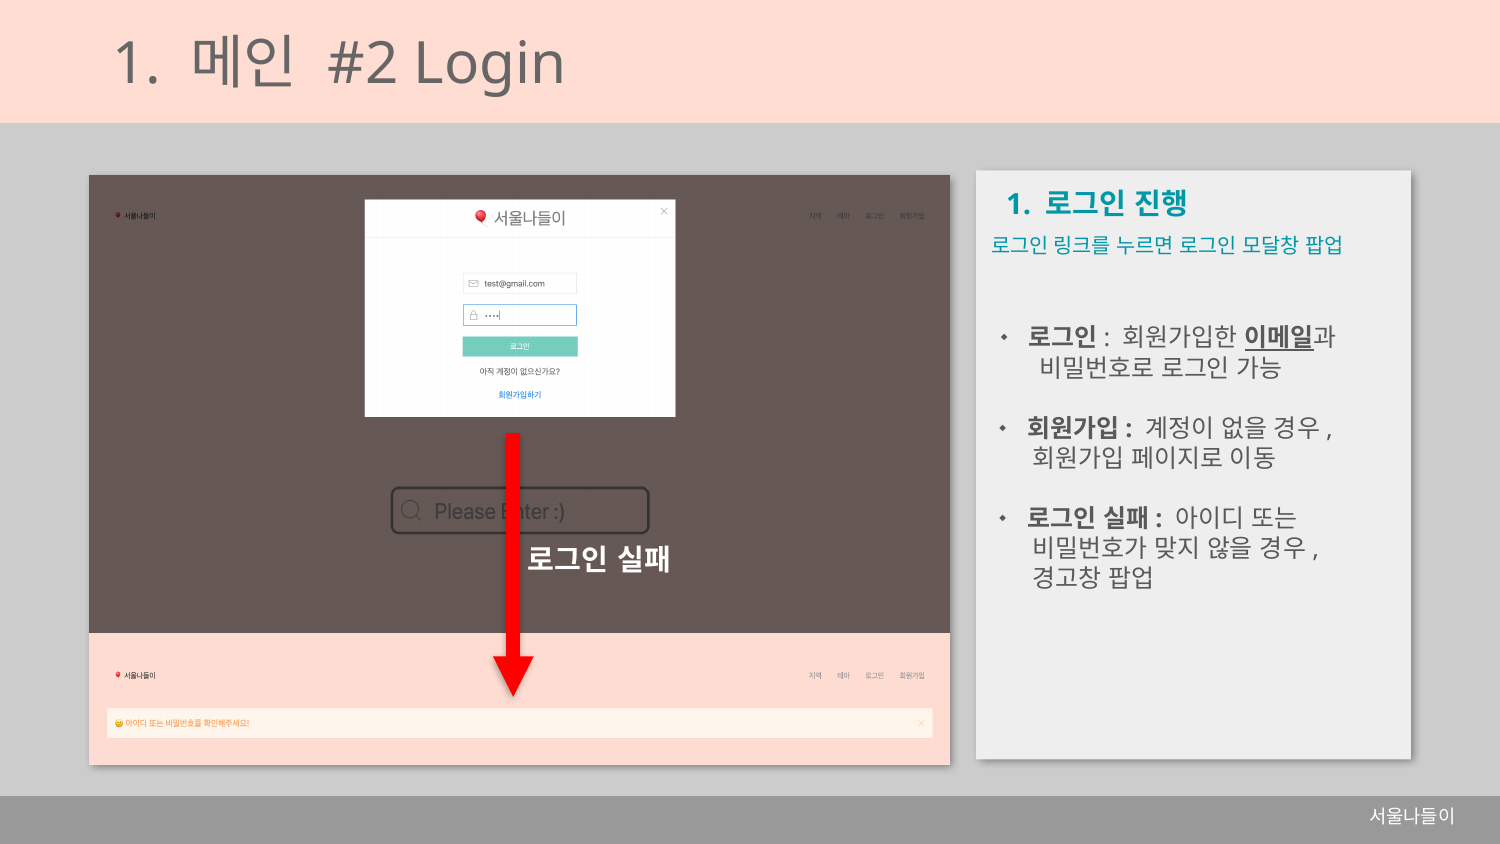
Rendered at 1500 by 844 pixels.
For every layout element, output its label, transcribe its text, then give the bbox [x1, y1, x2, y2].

text_box [0, 0, 1500, 123]
text_box 1. 메인 #2 Login [88, 10, 1500, 111]
text_box 1. 로그인 진행 로그인 링크를 누르면 로그인 모달창 팝업 ⬩ 로그인: 회원가입한 이메일과 비밀번호로 로그인 가능 ⬩ 회원가입: 계정이 없을 경우, 회원가입 페이지로 이동 ⬩ 로그인 실패: 아이디 또는 비밀번호가 맞지 않을 경우, 경고창 팝업 [976, 170, 1411, 760]
text_box [0, 796, 1500, 844]
picture [88, 175, 950, 766]
text_box 서울나들이 [1354, 793, 1488, 839]
